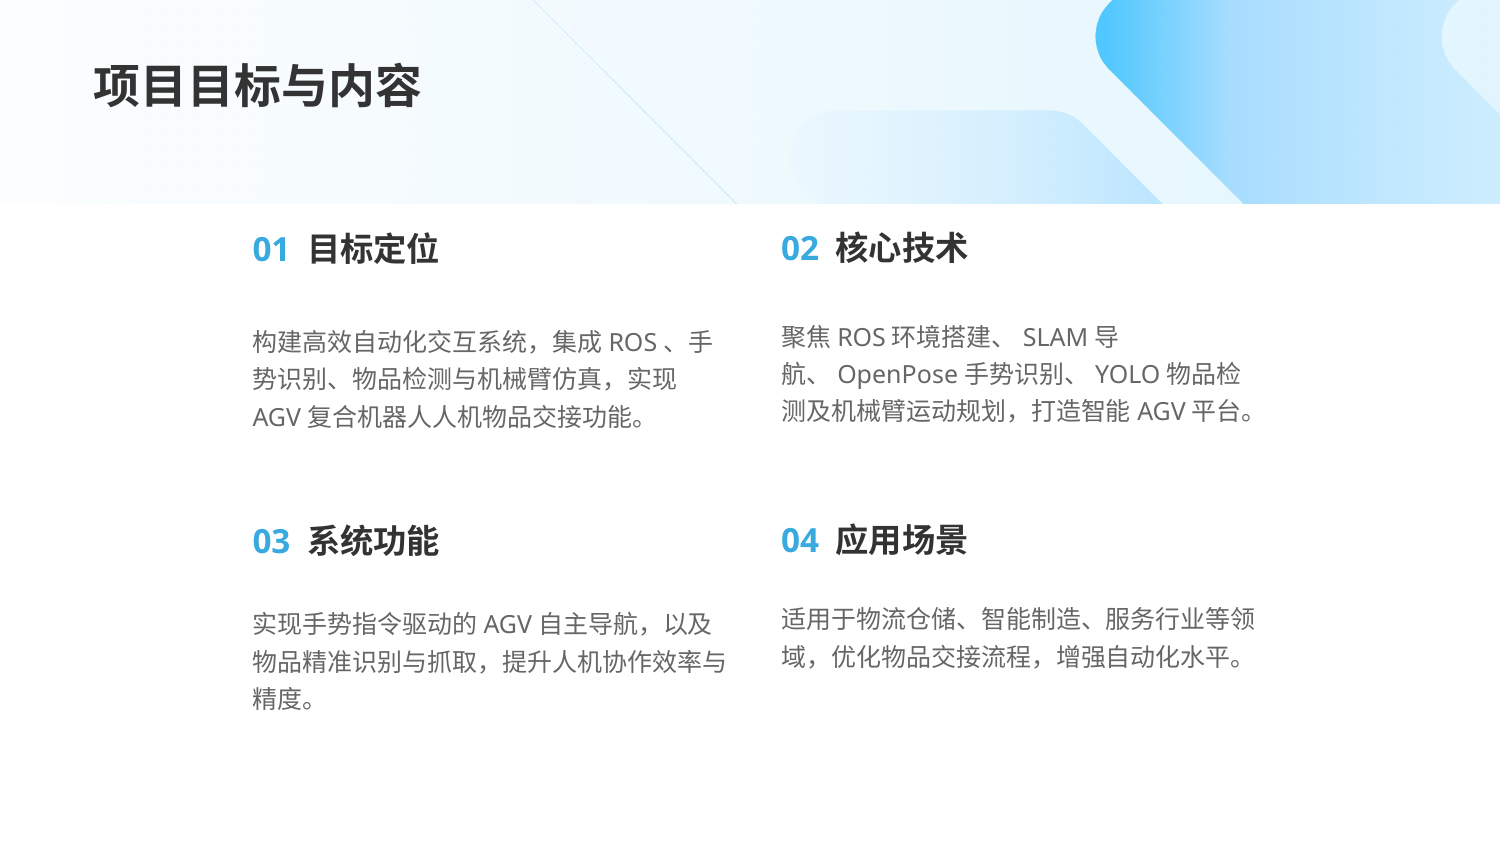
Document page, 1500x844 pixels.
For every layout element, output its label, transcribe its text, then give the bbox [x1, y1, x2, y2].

text_box 聚焦ROS环境搭建、SLAM导航、OpenPose手势识别、YOLO物品检测及机械臂运动规划，打造智能AGV平台。 [781, 300, 1258, 439]
text_box 01 目标定位 [252, 233, 534, 268]
text_box 02 核心技术 [781, 232, 1063, 267]
picture [0, 0, 1500, 204]
text_box 适用于物流仓储、智能制造、服务行业等领域，优化物品交接流程，增强自动化水平。 [781, 564, 1258, 703]
text_box 04 应用场景 [781, 524, 1063, 559]
text_box 03 系统功能 [252, 525, 534, 560]
text_box 实现手势指令驱动的AGV自主导航，以及物品精准识别与抓取，提升人机协作效率与精度。 [252, 588, 729, 727]
text_box 构建高效自动化交互系统，集成ROS、手势识别、物品检测与机械臂仿真，实现AGV复合机器人人机物品交接功能。 [252, 289, 729, 461]
